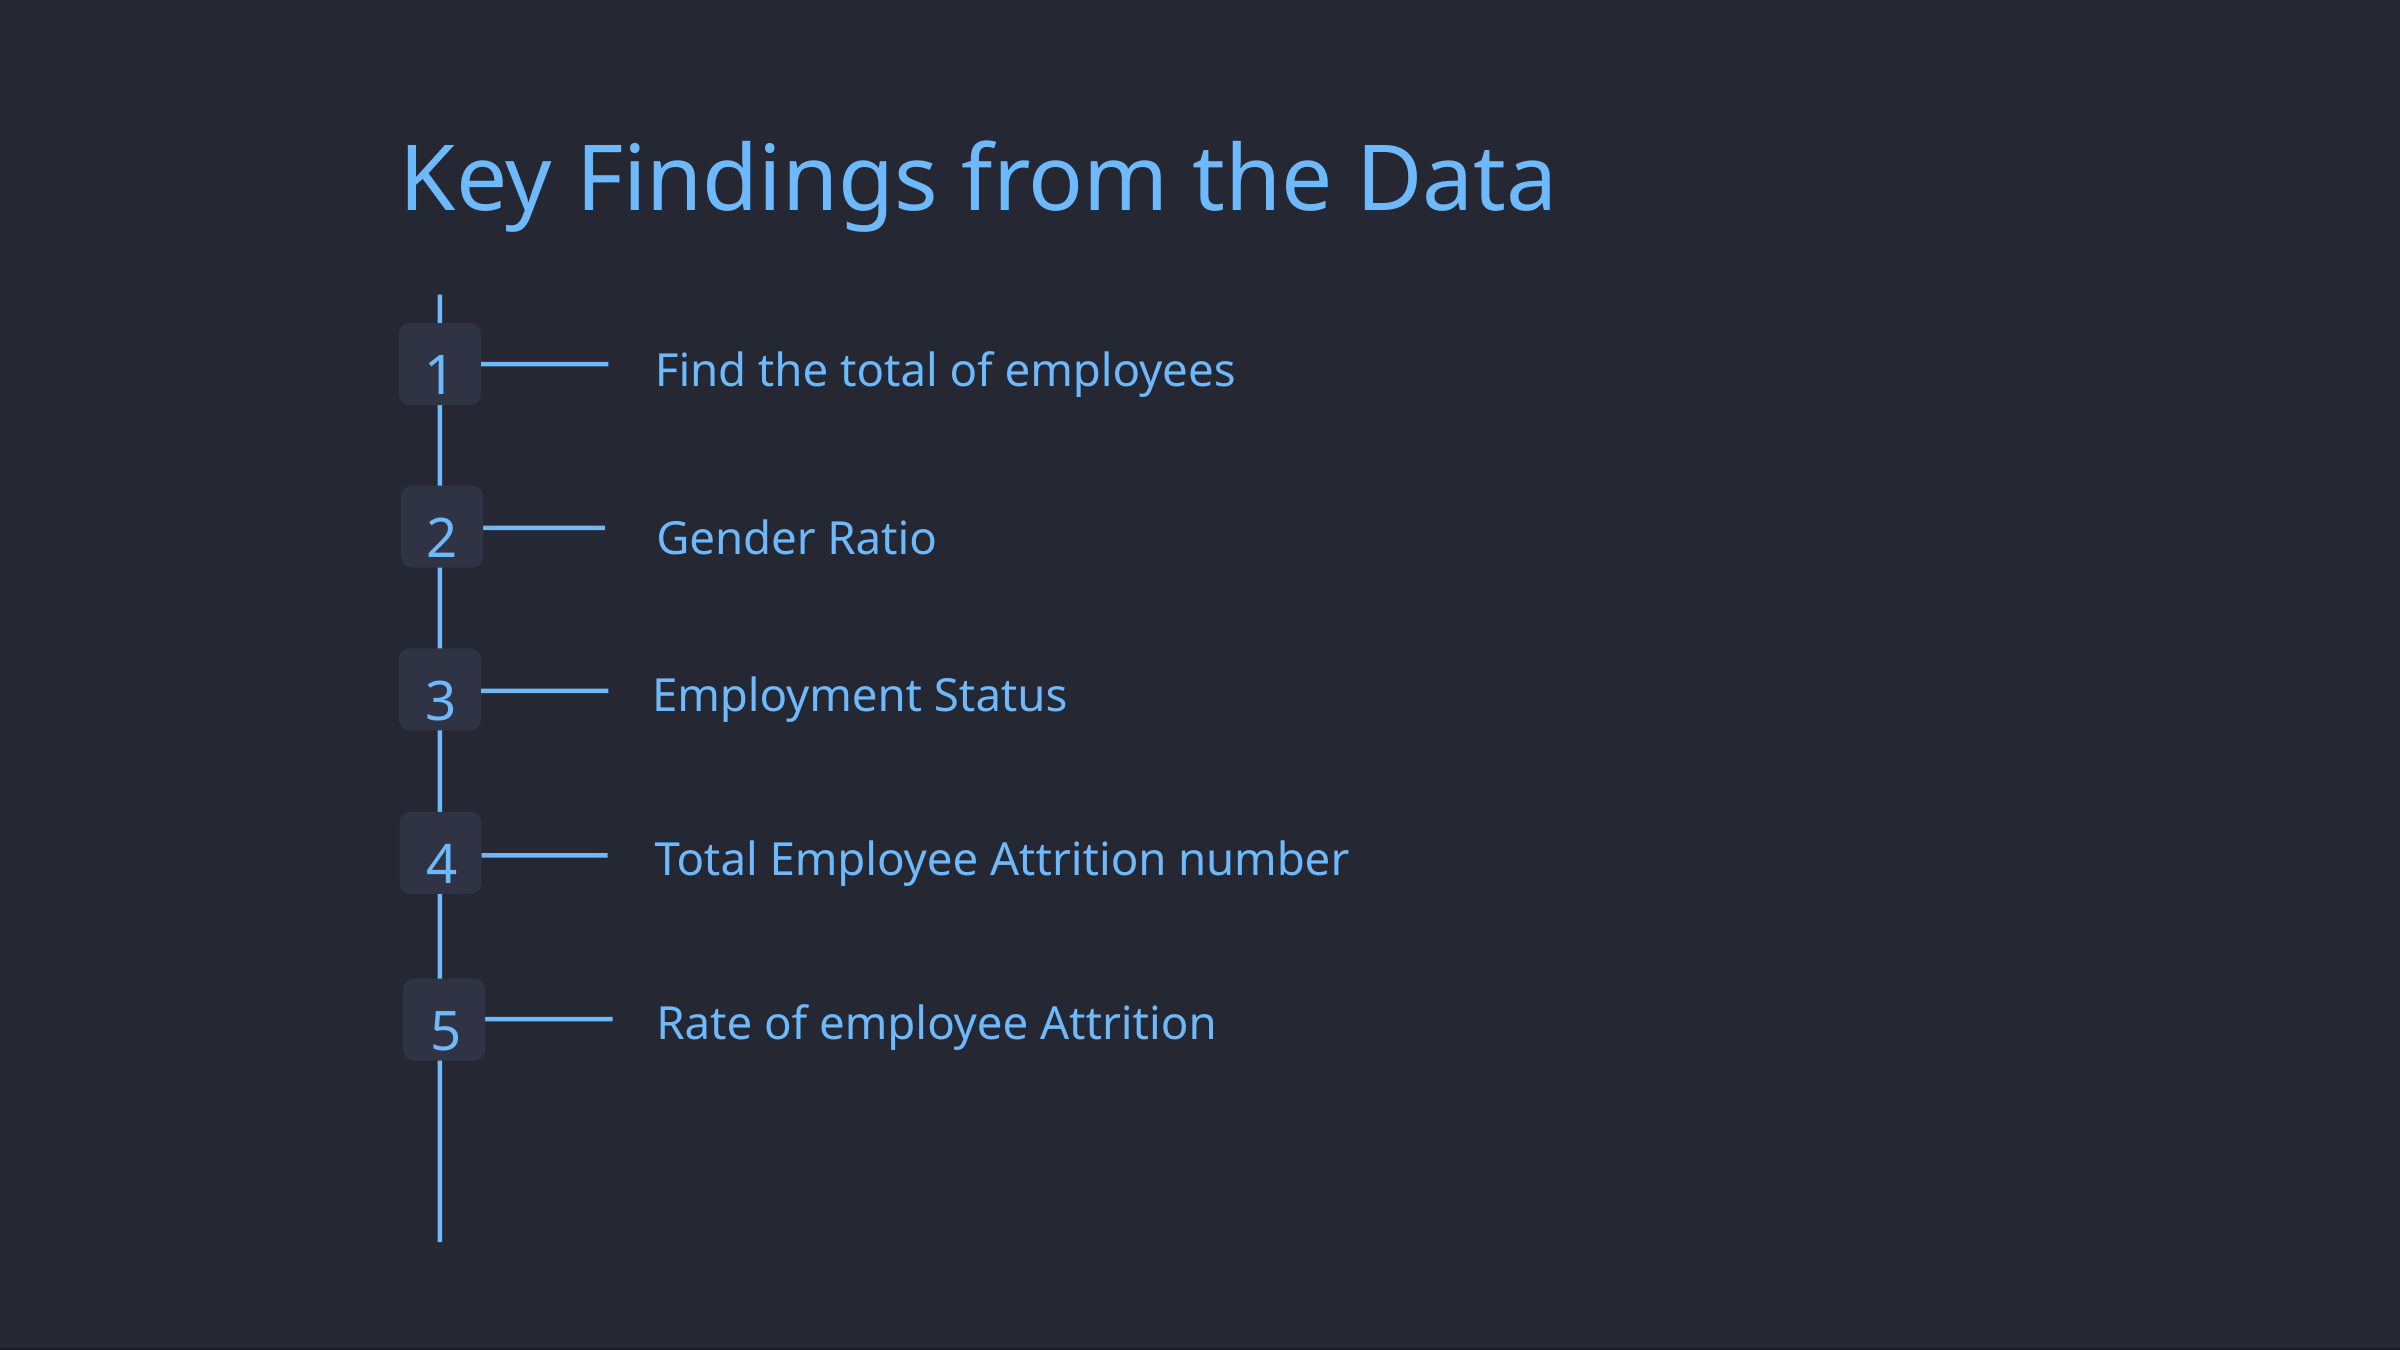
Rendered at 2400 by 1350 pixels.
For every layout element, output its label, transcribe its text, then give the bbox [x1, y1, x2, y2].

text_box 5 [430, 985, 461, 1054]
text_box 1 [429, 329, 450, 399]
text_box [398, 648, 481, 731]
text_box [481, 688, 609, 694]
text_box 3 [426, 655, 457, 724]
text_box [398, 323, 481, 406]
text_box [486, 1016, 613, 1022]
text_box [437, 406, 443, 485]
text_box [437, 294, 443, 323]
text_box 4 [427, 818, 458, 887]
text_box [0, 0, 2400, 1349]
text_box [437, 894, 443, 978]
text_box [482, 853, 608, 858]
text_box 2 [427, 492, 457, 561]
text_box [403, 978, 486, 1061]
text_box [481, 361, 609, 367]
text_box [484, 525, 605, 531]
text_box Rate of employee Attrition [641, 984, 1223, 1042]
text_box Find the total of employees [640, 330, 1257, 388]
text_box [437, 1061, 443, 1243]
text_box [399, 811, 482, 894]
text_box Total Employee Attrition number [639, 820, 1359, 878]
text_box [437, 731, 443, 811]
text_box Employment Status [637, 656, 1151, 713]
text_box [437, 568, 443, 648]
text_box Key Findings from the Data [385, 107, 1538, 222]
text_box [401, 485, 484, 568]
text_box Gender Ratio [641, 499, 955, 557]
